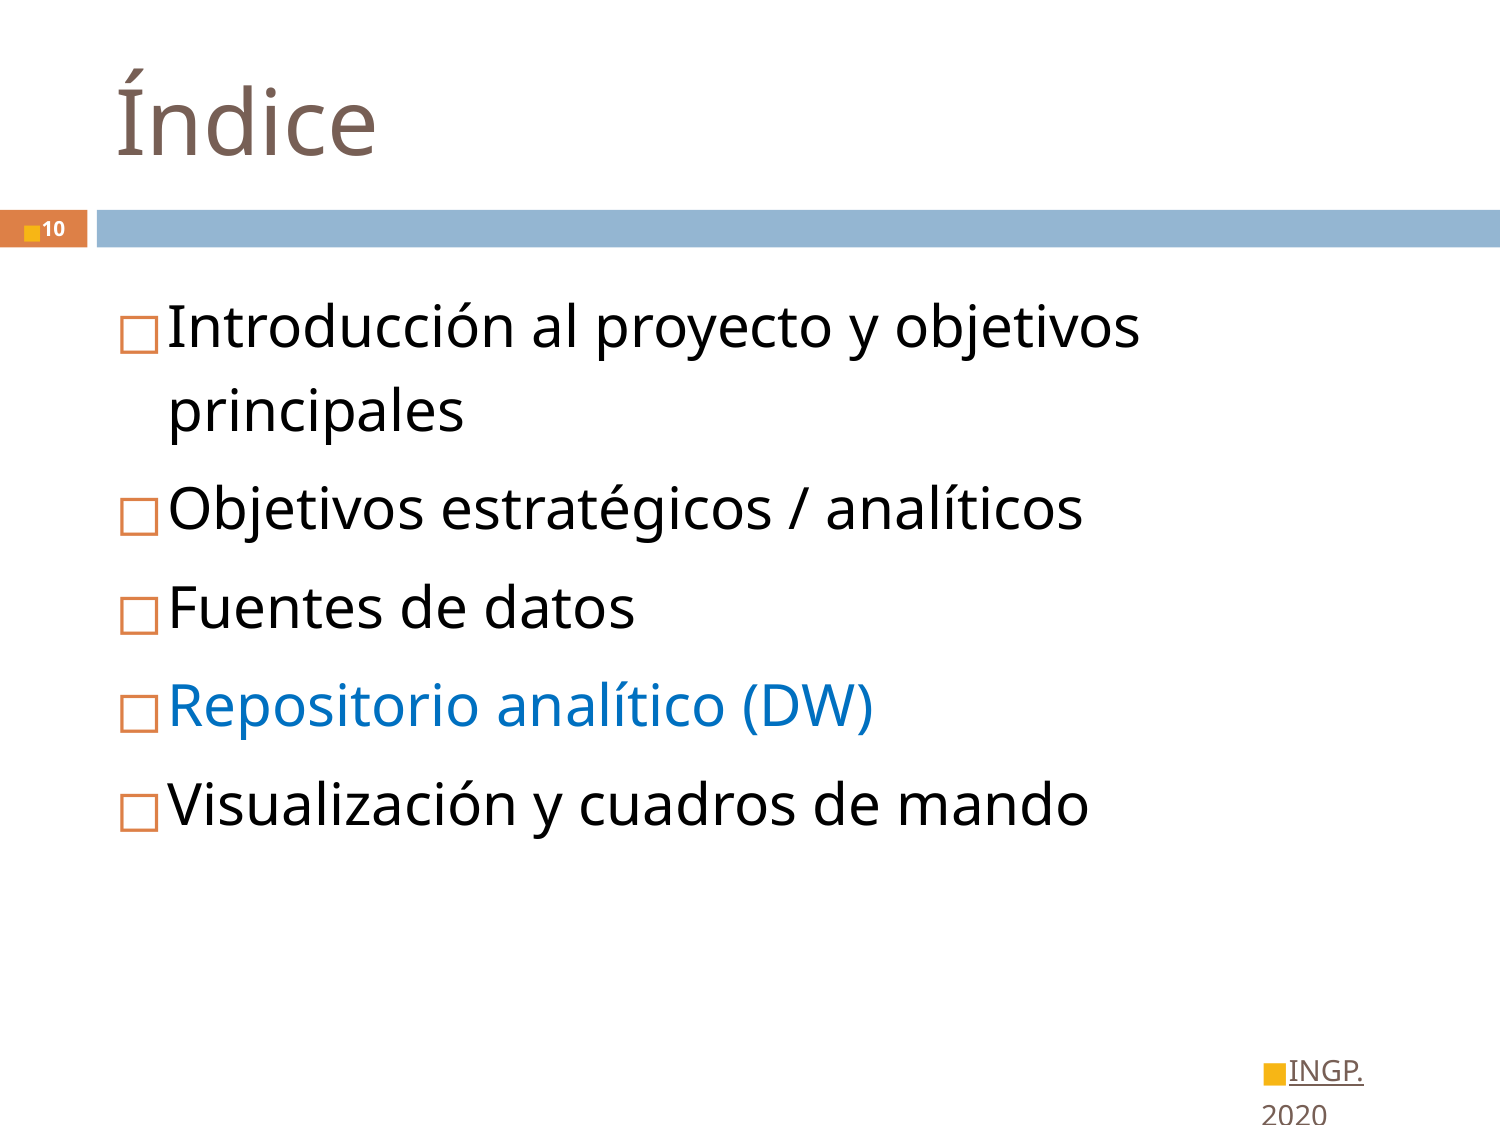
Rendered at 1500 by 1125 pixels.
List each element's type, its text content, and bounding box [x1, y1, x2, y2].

text_box ‹#› [0, 208, 88, 249]
list Introducción al proyecto y objetivos principales Objetivos estratégicos / analíticos Fuentes de datos Repositorio analítico (DW) Visualización y cuadros de mando [100, 267, 1376, 993]
title Índice [100, 37, 1438, 200]
